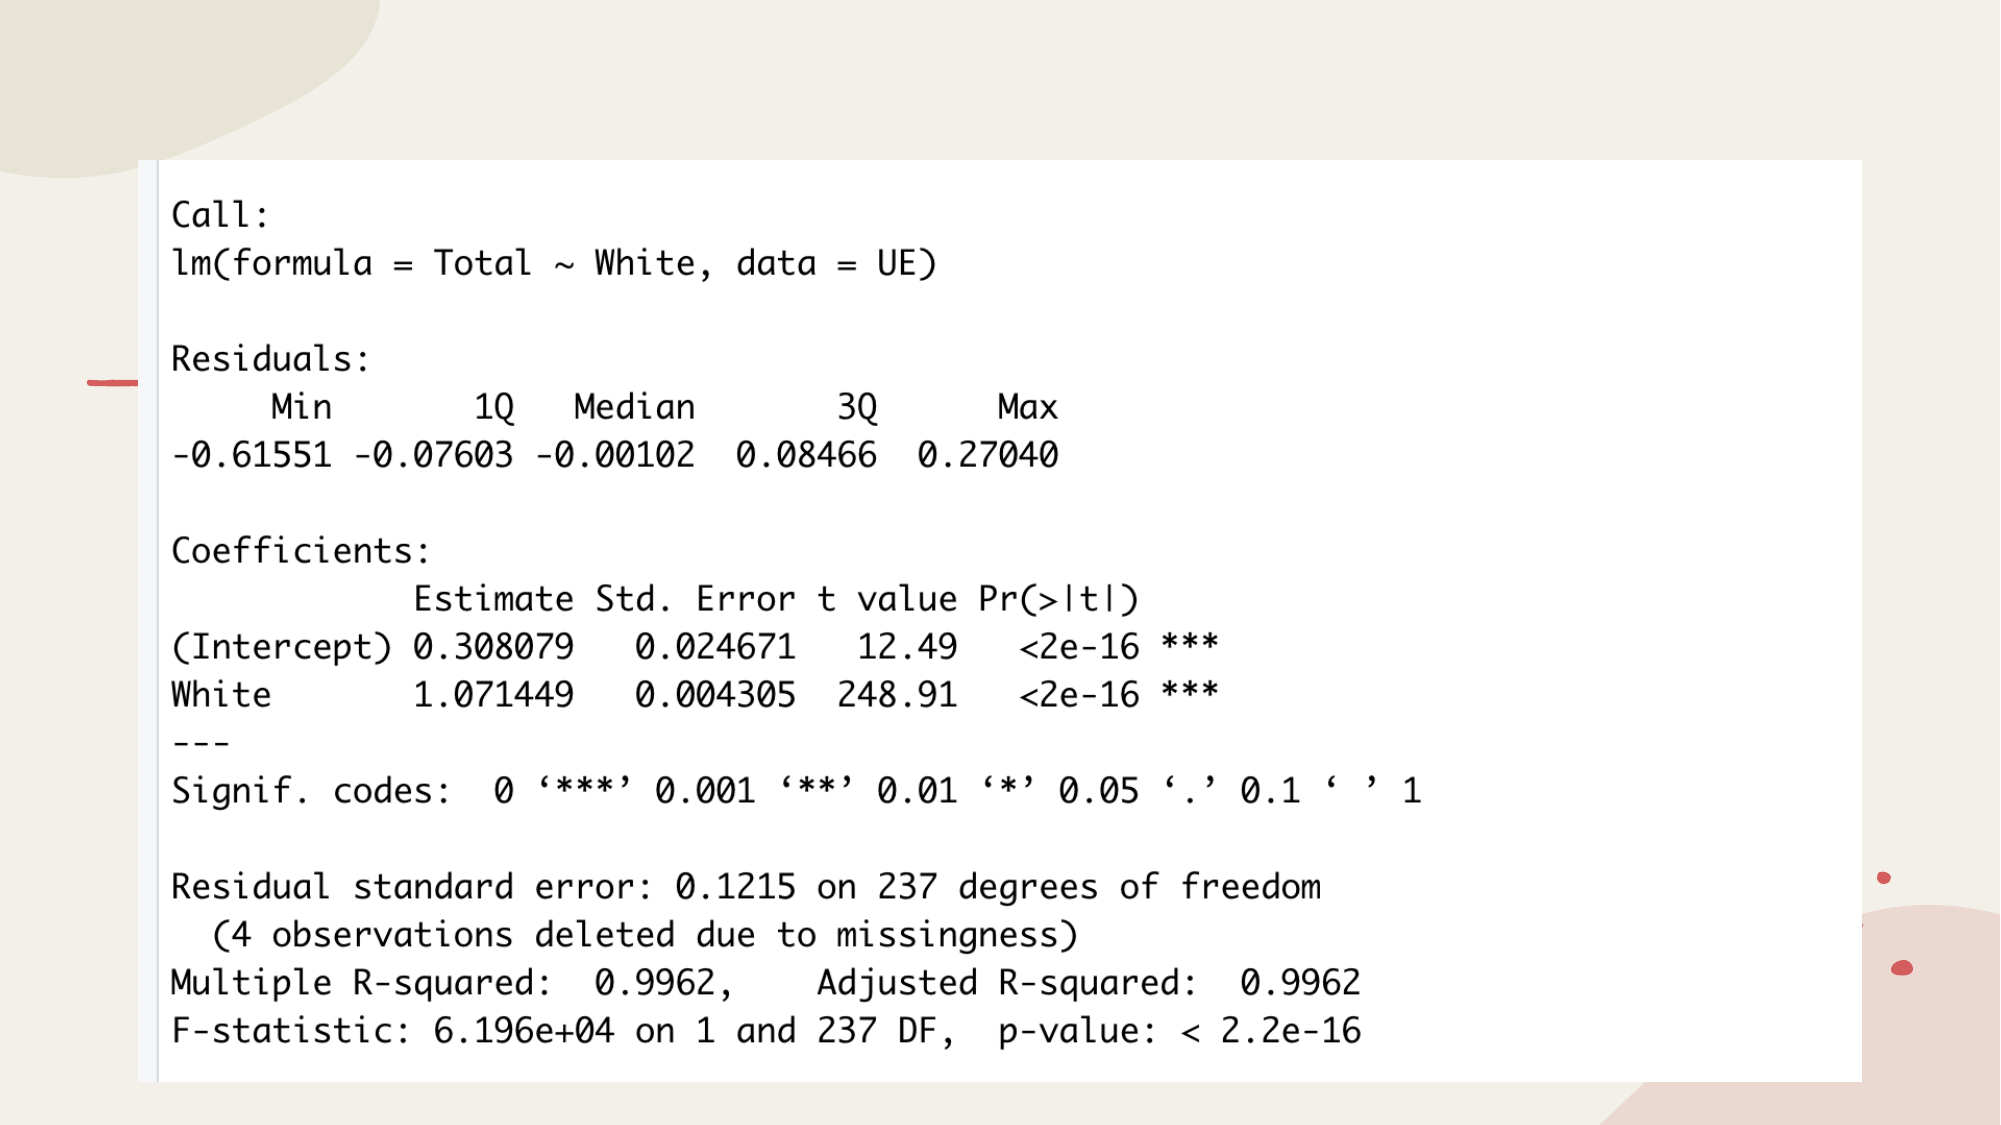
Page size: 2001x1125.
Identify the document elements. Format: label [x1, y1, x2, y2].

picture [138, 160, 1862, 1082]
